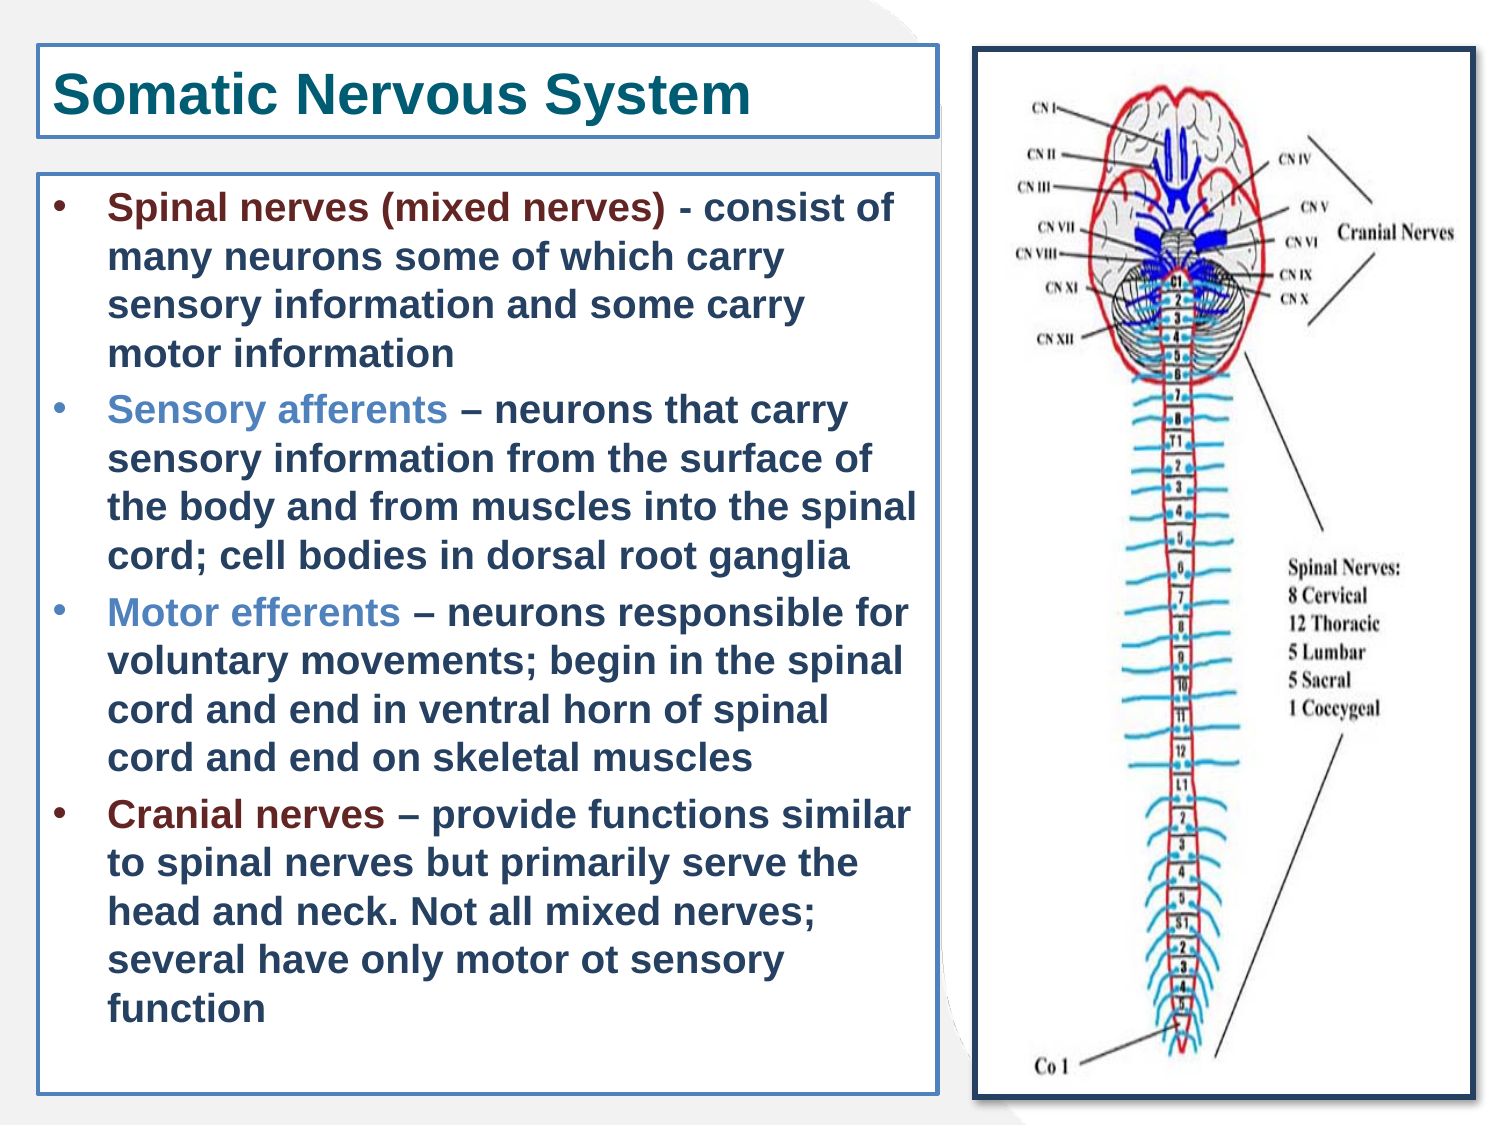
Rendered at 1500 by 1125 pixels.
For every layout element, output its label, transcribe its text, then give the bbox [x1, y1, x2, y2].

picture [0, 0, 1026, 1125]
list Spinal nerves (mixed nerves) - consist of many neurons some of which carry sensory information and some carry motor information Sensory afferents – neurons that carry sensory information from the surface of the body and from muscles into the spinal cord; cell bodies in dorsal root ganglia Motor efferents – neurons responsible for voluntary movements; begin in the spinal cord and end in ventral horn of spinal cord and end on skeletal muscles Cranial nerves – provide functions similar to spinal nerves but primarily serve the head and neck. Not all mixed nerves; several have only motor ot sensory function [36, 172, 940, 1096]
title Somatic Nervous System [36, 43, 940, 139]
picture [977, 51, 1471, 1095]
